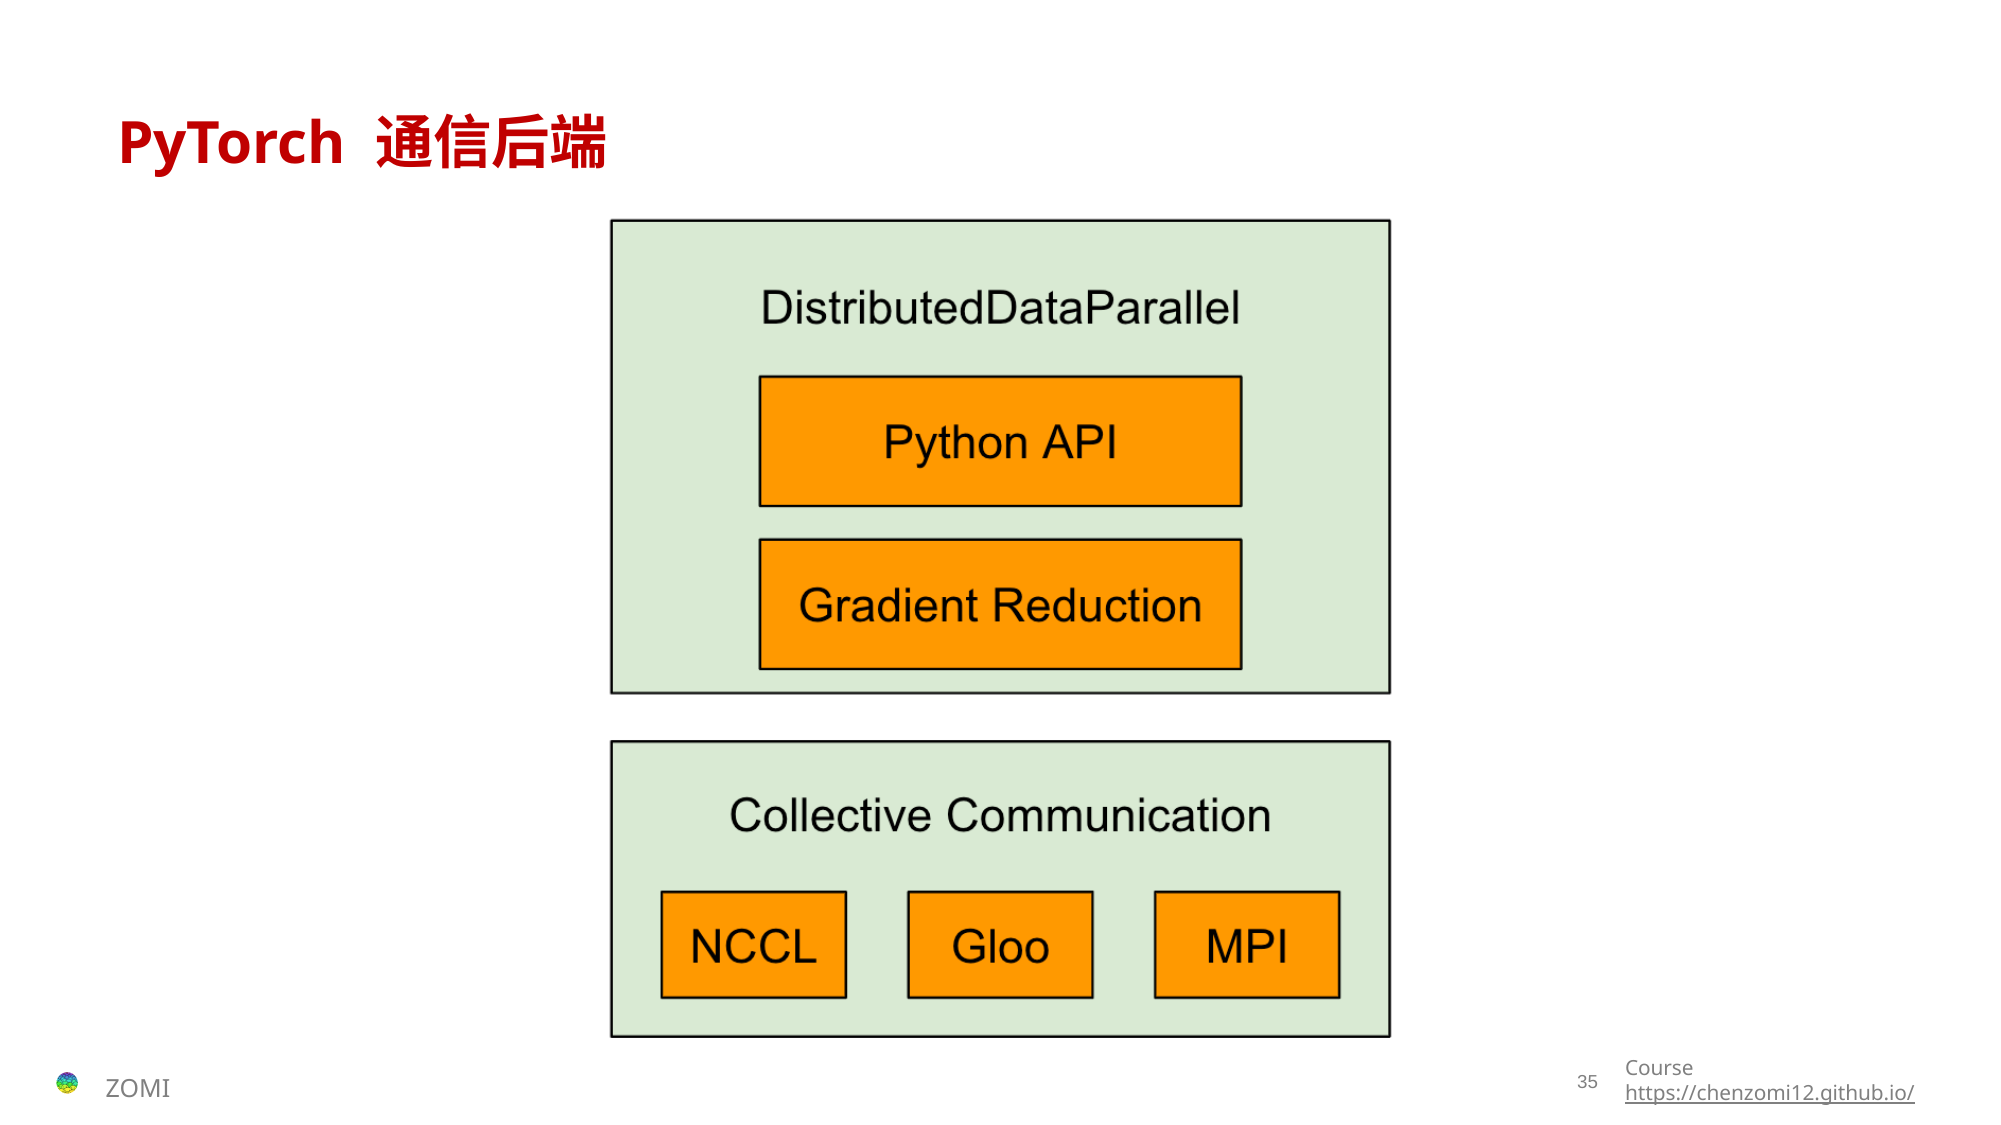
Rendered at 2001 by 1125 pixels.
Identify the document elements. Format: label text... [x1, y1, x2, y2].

picture [57, 1073, 77, 1093]
title PyTorch 通信后端 [102, 91, 1901, 189]
picture [580, 187, 1421, 1092]
